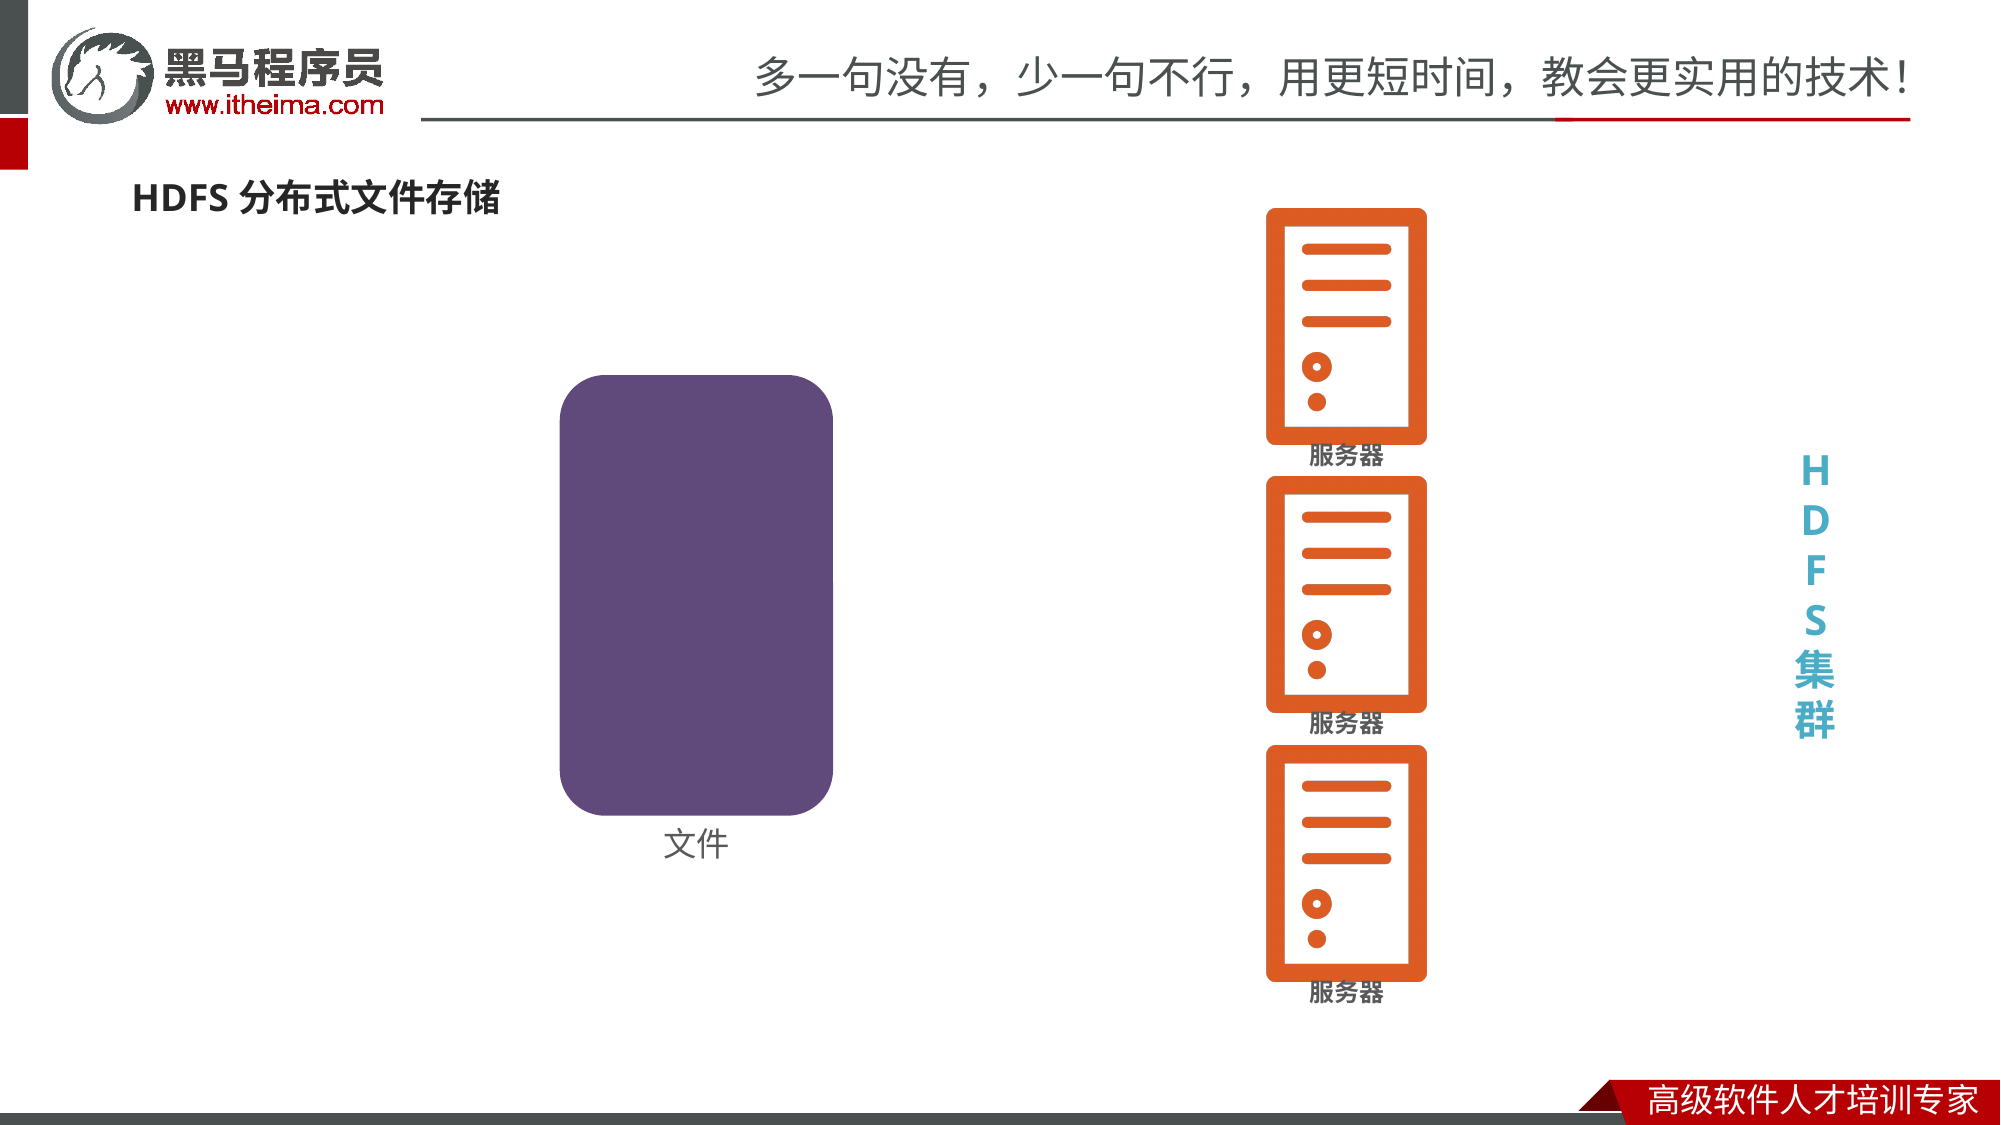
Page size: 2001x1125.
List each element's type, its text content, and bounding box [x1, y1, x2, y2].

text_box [555, 374, 838, 872]
list HDFS分布式文件存储 [116, 154, 1872, 239]
picture [50, 26, 384, 125]
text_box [1228, 208, 1465, 1015]
text_box H D F S 集 群 [1760, 436, 1872, 752]
